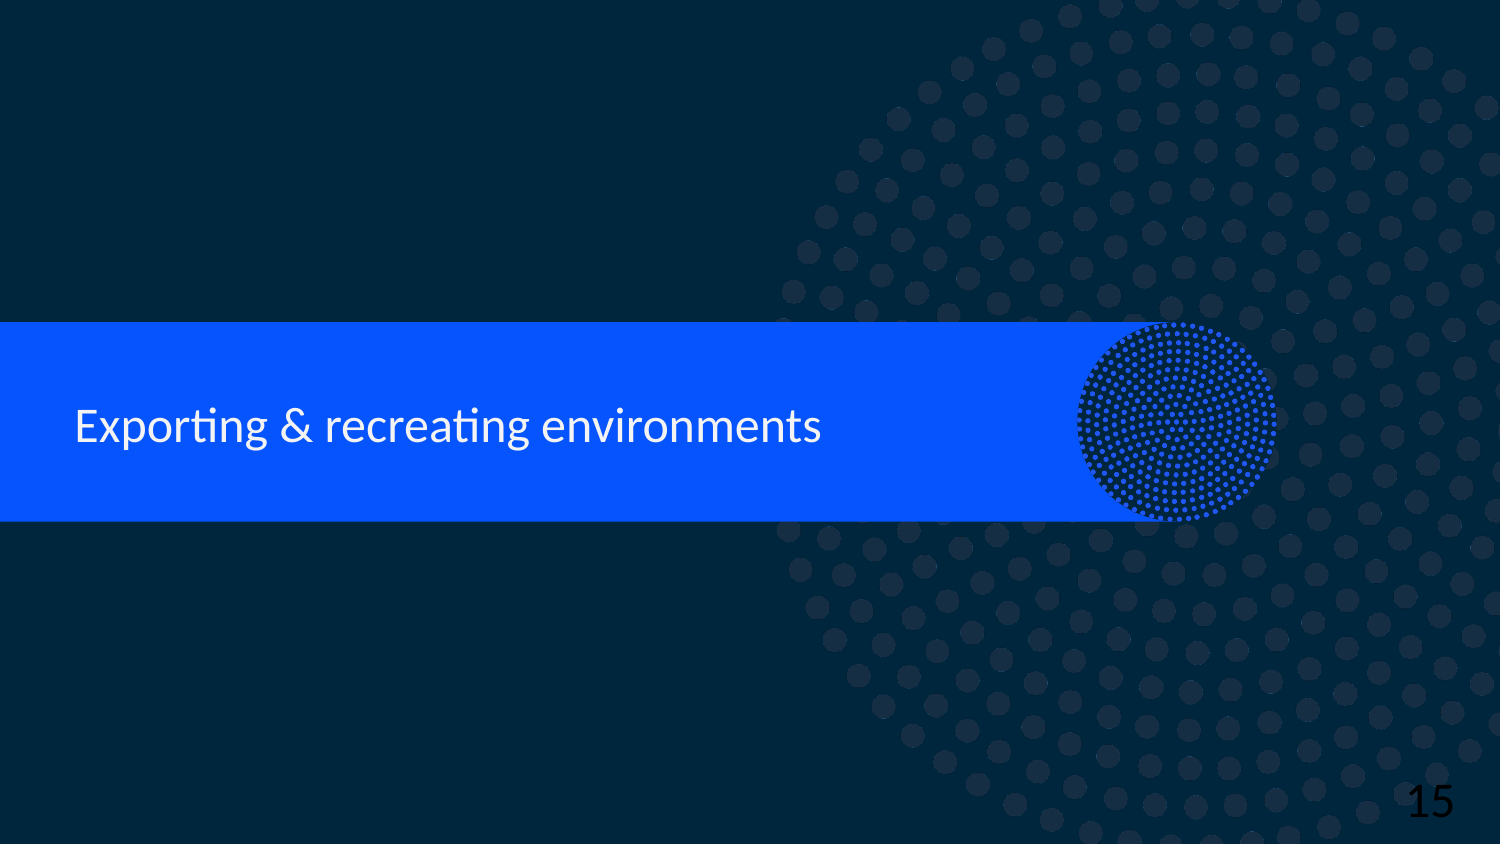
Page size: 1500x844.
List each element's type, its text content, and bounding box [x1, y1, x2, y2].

picture [761, 0, 1500, 844]
text_box Exporting & recreating environments [59, 383, 1010, 468]
